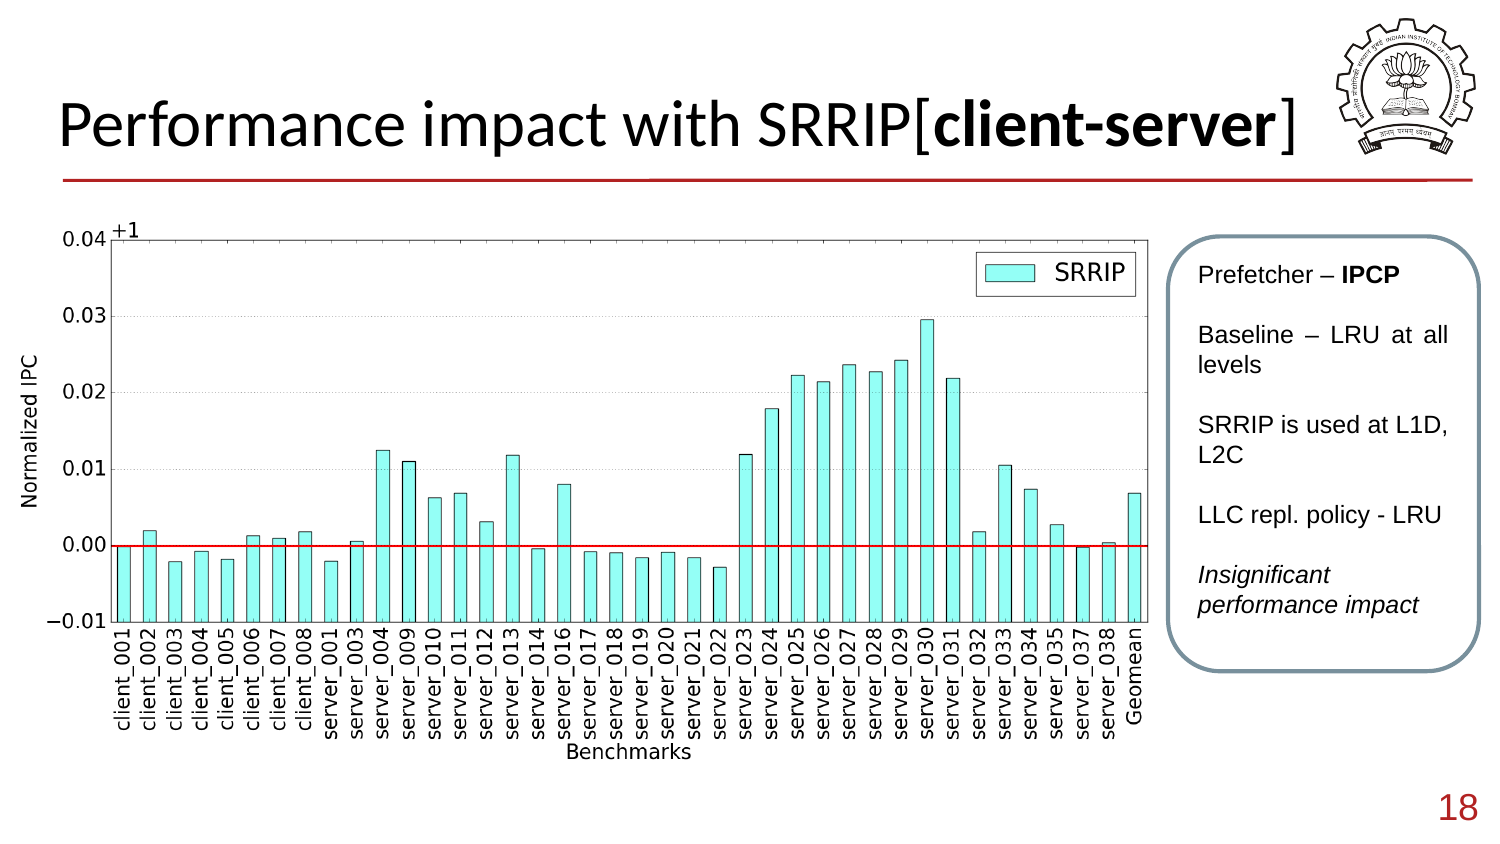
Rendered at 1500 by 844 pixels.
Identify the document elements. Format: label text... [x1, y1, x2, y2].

slide_number 18 [1388, 773, 1494, 838]
picture [0, 199, 1169, 785]
text_box Prefetcher – IPCP Baseline – LRU at all levels SRRIP is used at L1D, L2C LLC repl. policy - LRU Insignificant performance impact [1173, 234, 1482, 674]
title Performance impact with SRRIP[client-server] [43, 64, 1442, 159]
picture [1336, 18, 1476, 155]
